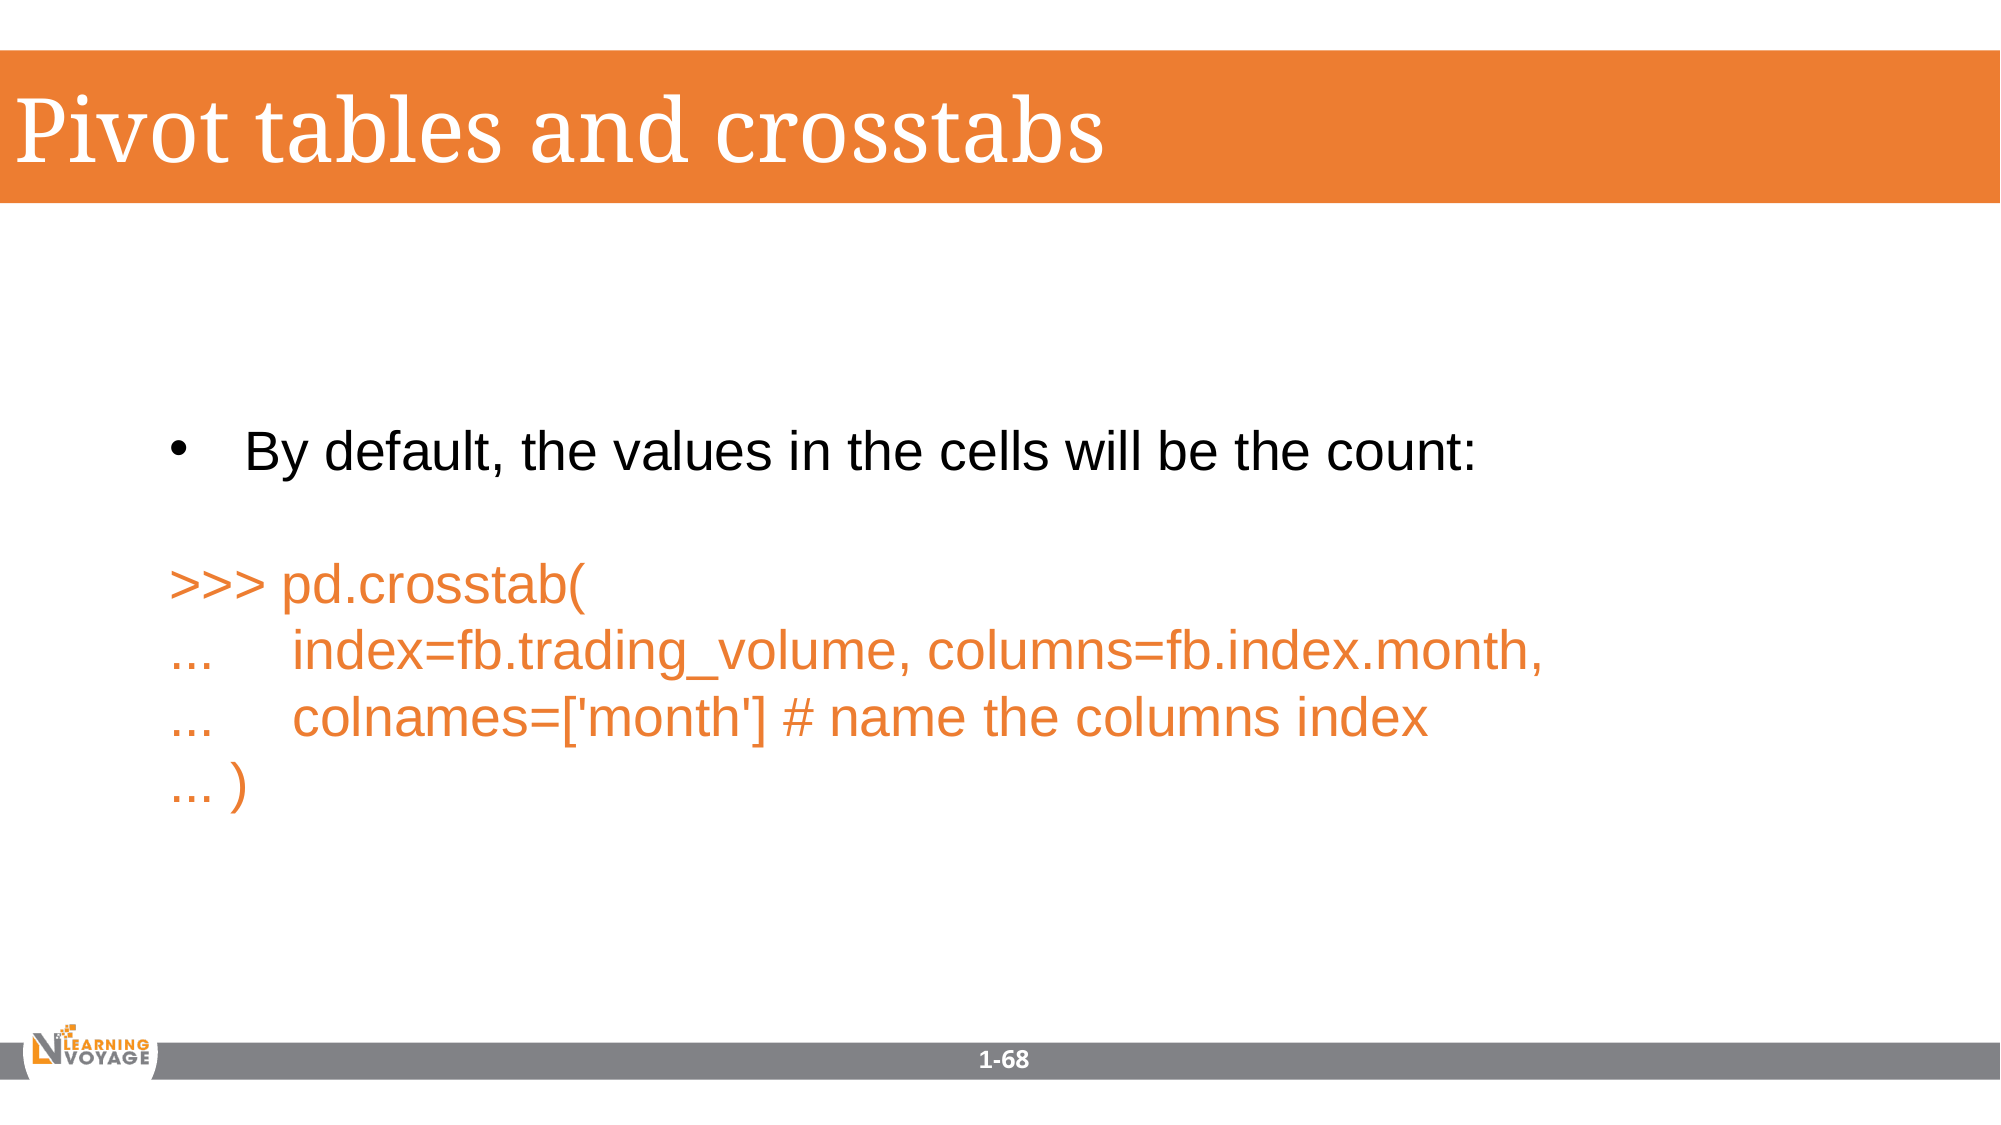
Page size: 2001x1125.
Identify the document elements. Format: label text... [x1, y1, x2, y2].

slide_number 1-68 [923, 1026, 1045, 1095]
text_box By default, the values in the cells will be the count: >>> pd.crosstab( ... index=fb.trading_volume, columns=fb.index.month, ... colnames=['month'] # name the columns index ... ) [169, 411, 1831, 815]
picture [0, 942, 192, 1125]
text_box Pivot tables and crosstabs [0, 49, 2000, 204]
